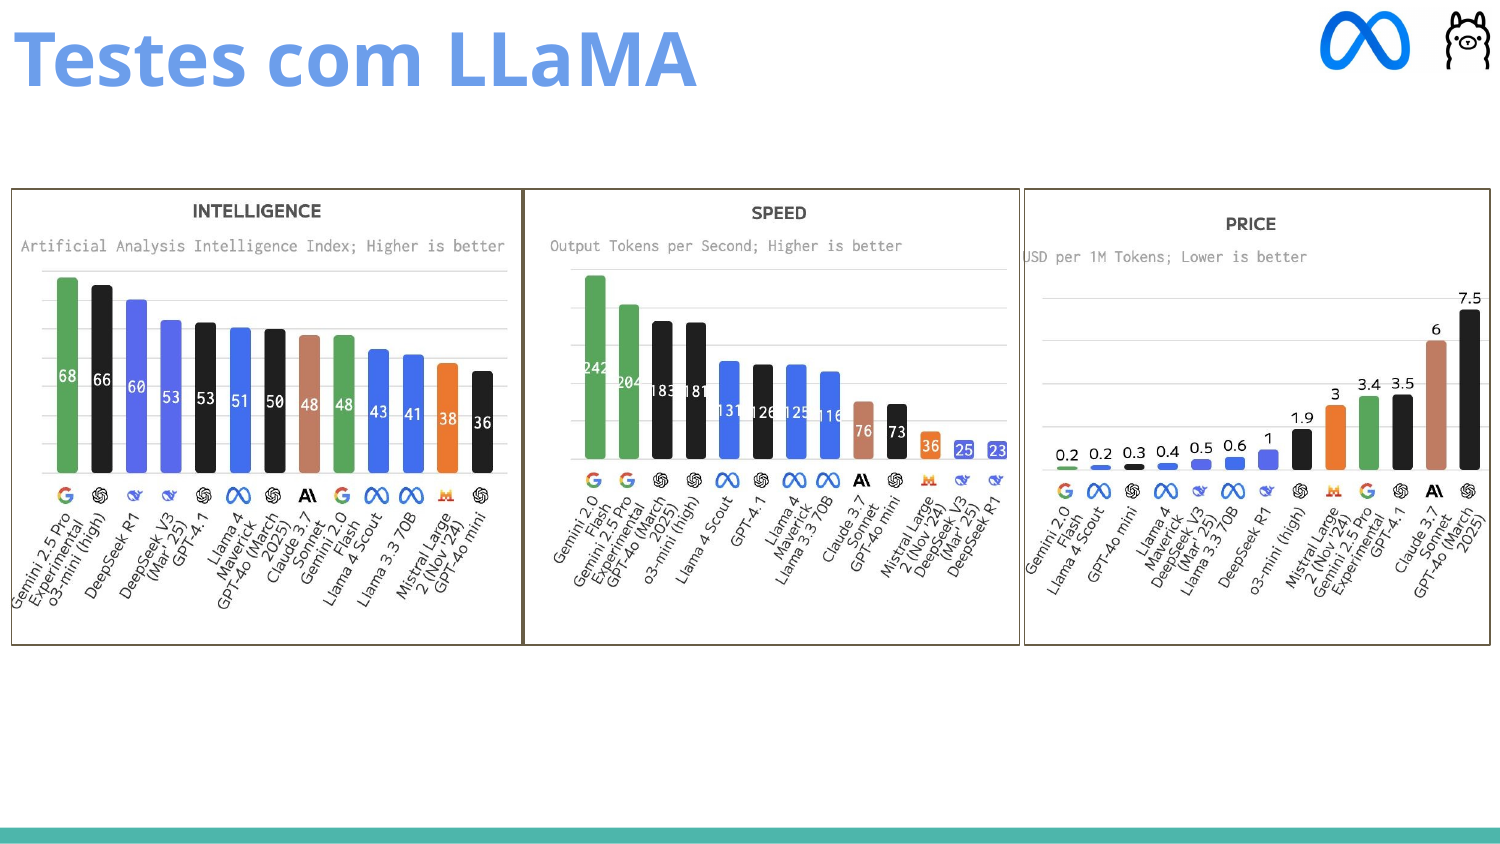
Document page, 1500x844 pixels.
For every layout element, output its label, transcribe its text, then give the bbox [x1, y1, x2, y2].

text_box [545, 203, 1491, 607]
picture [1319, 6, 1492, 74]
text_box [1024, 188, 1491, 202]
title Testes com LLaMA [11, 8, 1056, 152]
picture [9, 199, 508, 609]
text_box [1024, 614, 1491, 646]
text_box [11, 188, 1020, 646]
